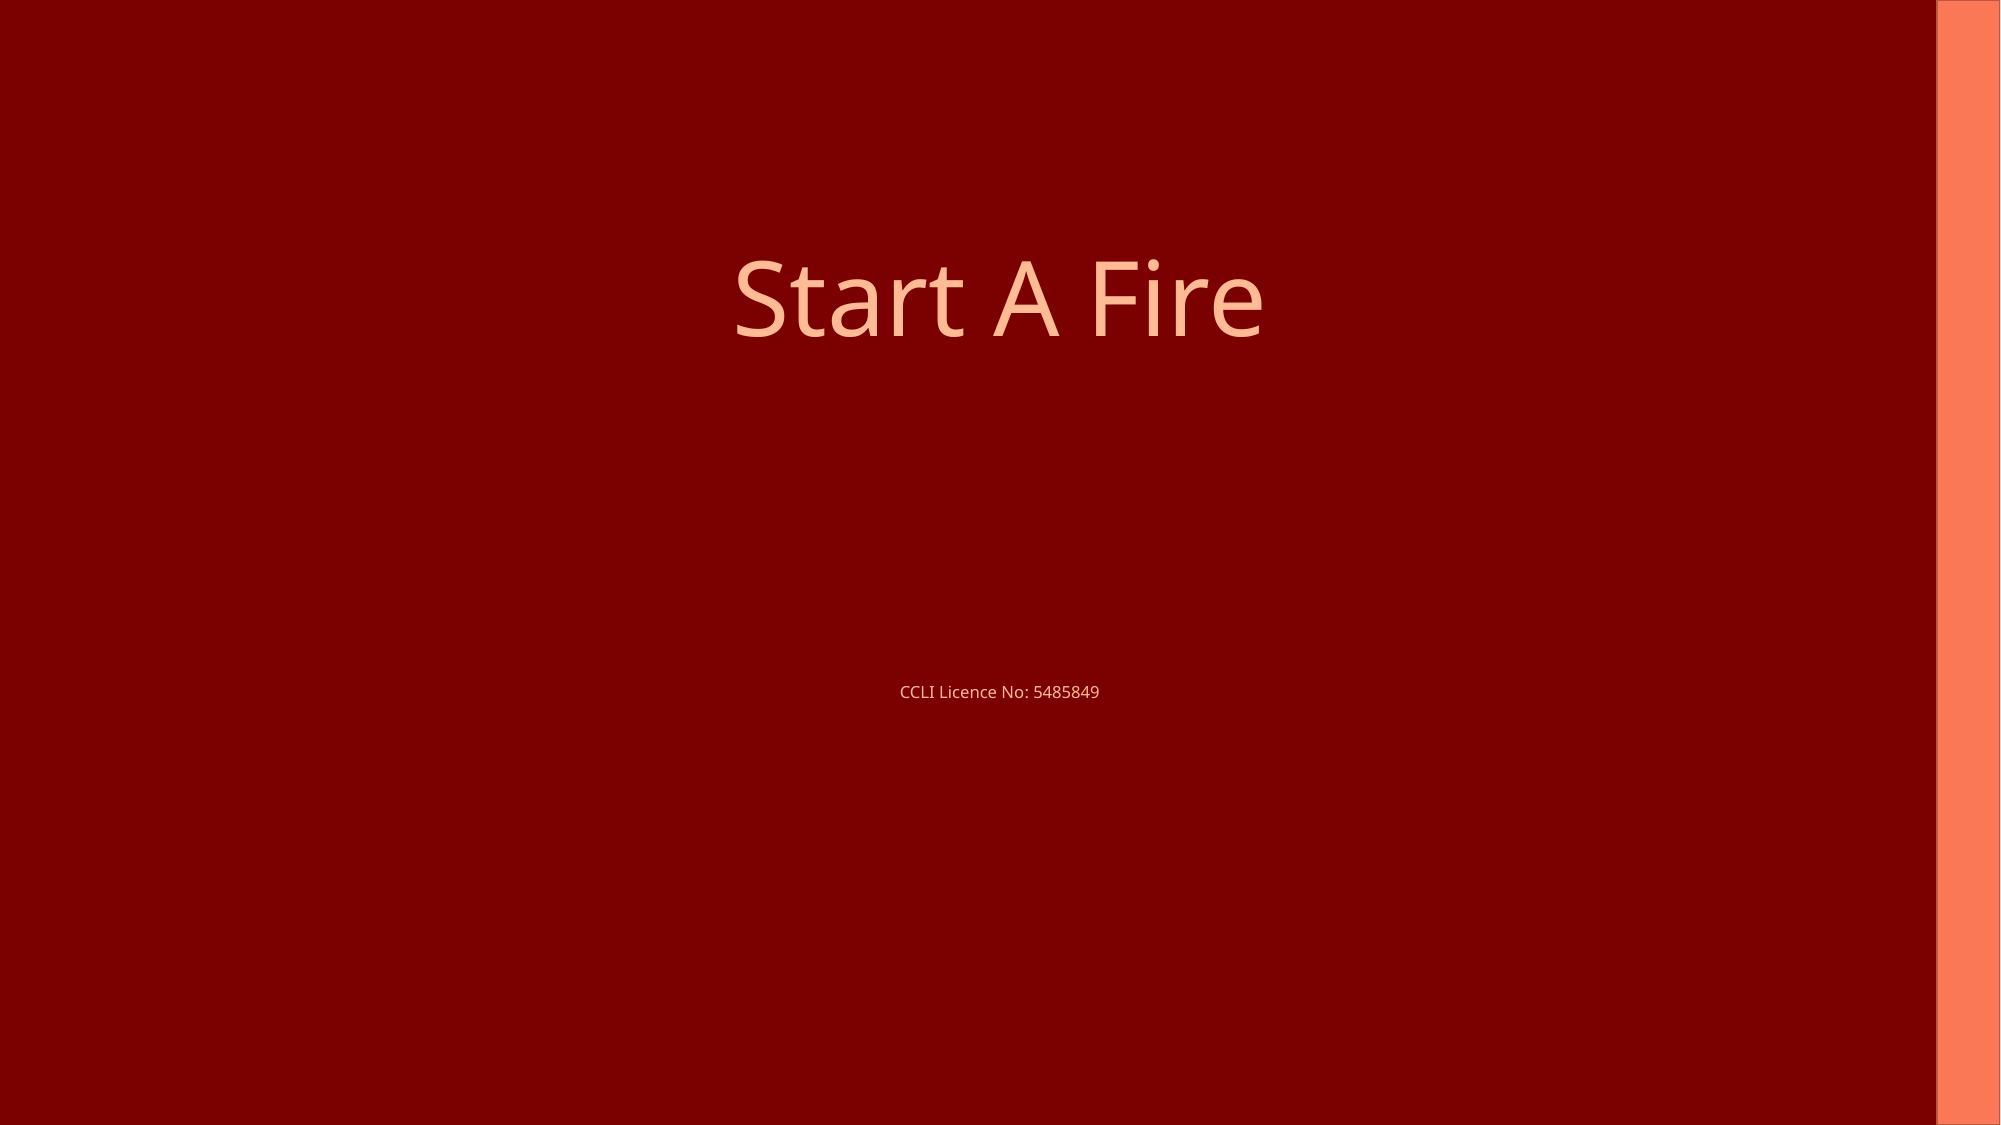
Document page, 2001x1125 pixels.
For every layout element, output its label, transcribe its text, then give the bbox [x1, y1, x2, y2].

text_box Start A Fire [200, 224, 1800, 365]
text_box CCLI Licence No: 5485849 [200, 674, 1800, 710]
